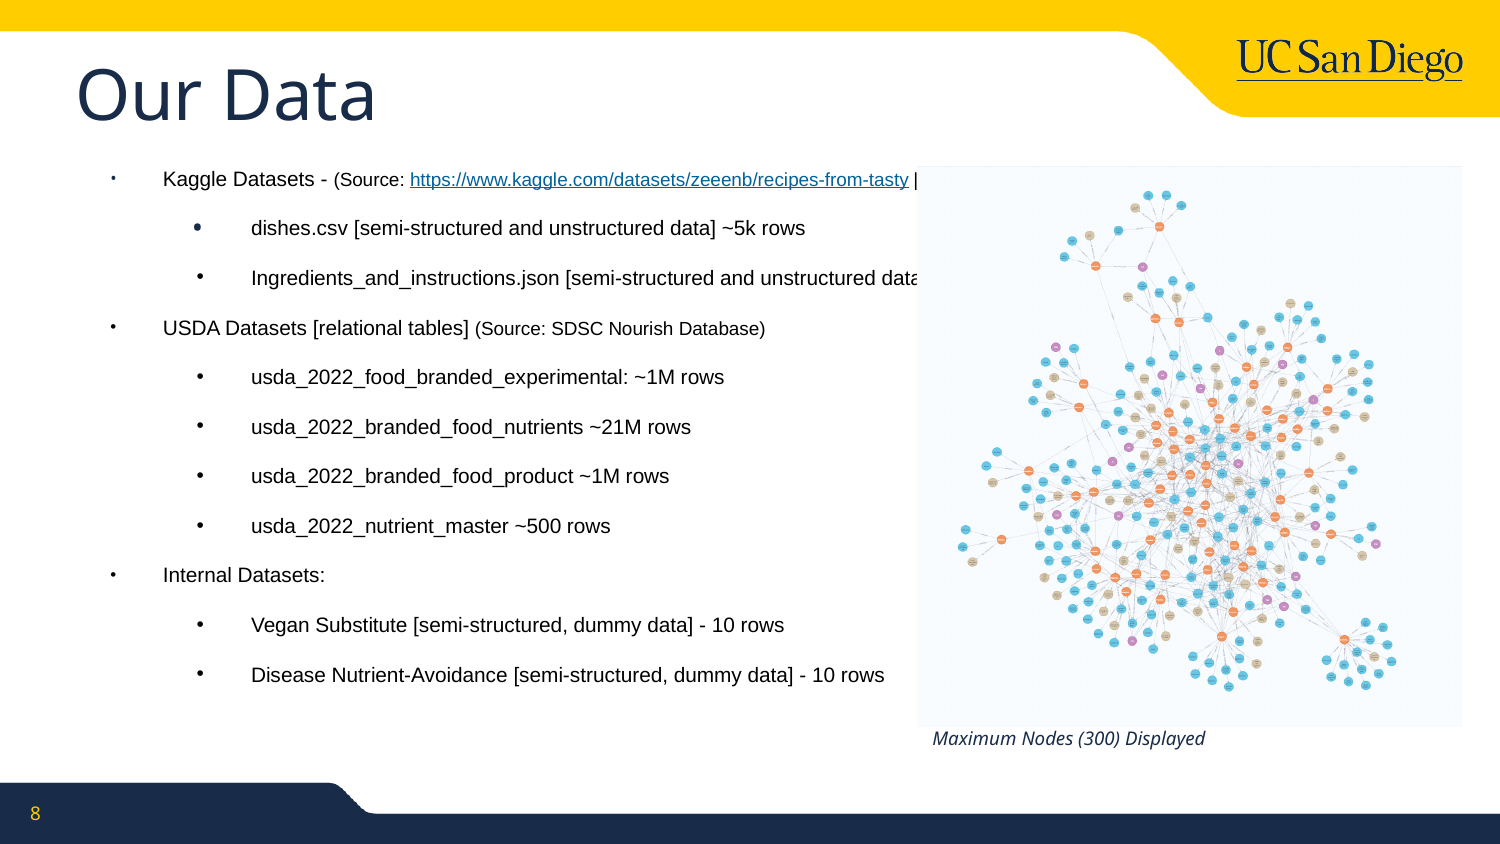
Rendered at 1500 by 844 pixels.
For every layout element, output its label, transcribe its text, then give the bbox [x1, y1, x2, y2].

picture [0, 0, 1500, 844]
title Our Data [75, 66, 675, 165]
slide_number ‹#› [30, 796, 75, 833]
list Kaggle Datasets - (Source: https://www.kaggle.com/datasets/zeeenb/recipes-from-tasty | Tasty’s API) dishes.csv [semi-structured and unstructured data] ~5k rows Ingredients_and_instructions.json [semi-structured and unstructured data] ~5k rows USDA Datasets [relational tables] (Source: SDSC Nourish Database) usda_2022_food_branded_experimental: ~1M rows usda_2022_branded_food_nutrients ~21M rows usda_2022_branded_food_product ~1M rows usda_2022_nutrient_master ~500 rows Internal Datasets: Vegan Substitute [semi-structured, dummy data] - 10 rows Disease Nutrient-Avoidance [semi-structured, dummy data] - 10 rows [75, 165, 915, 727]
text_box Maximum Nodes (300) Displayed [917, 714, 1500, 739]
